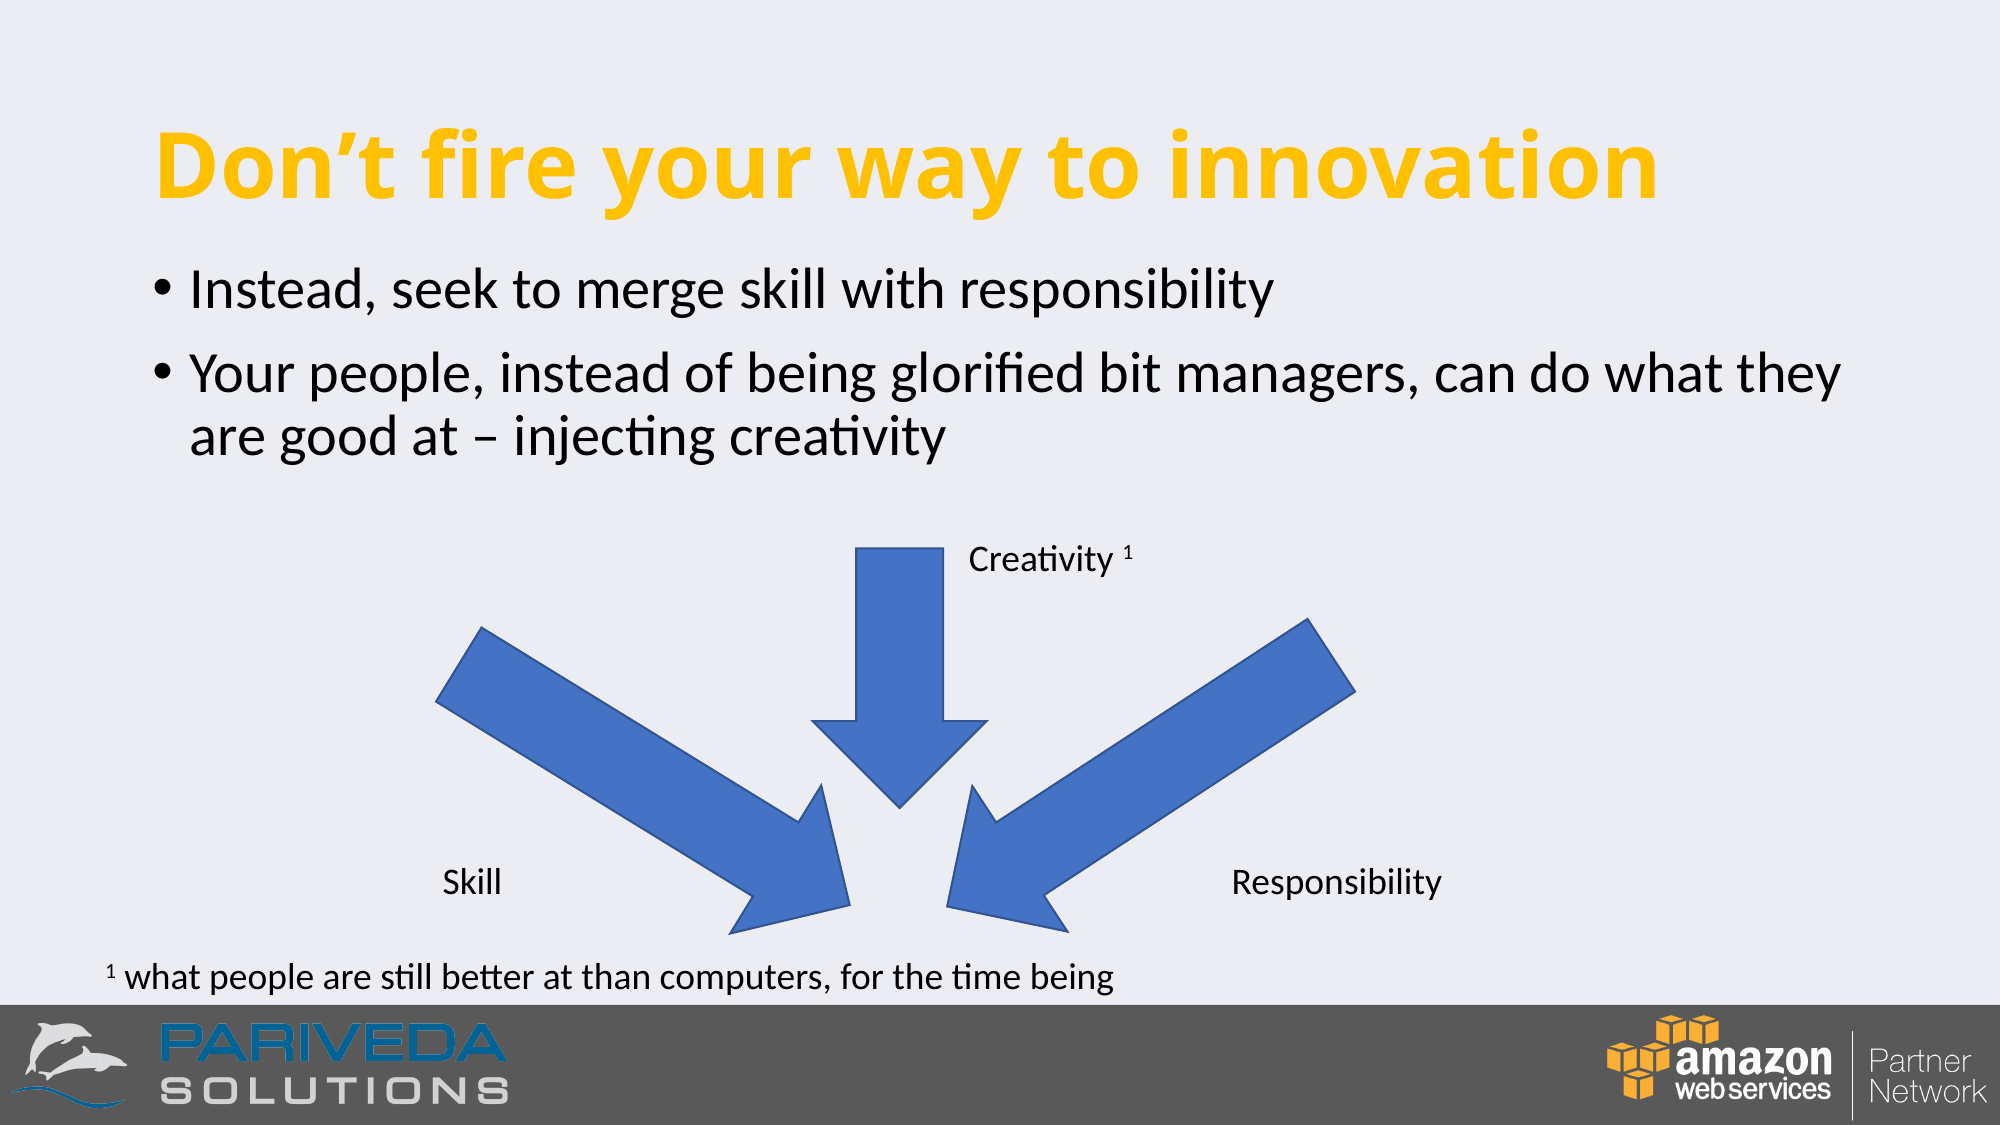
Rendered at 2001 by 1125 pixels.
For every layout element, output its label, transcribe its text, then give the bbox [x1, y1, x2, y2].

text_box Creativity 1 [954, 526, 1844, 586]
text_box [945, 617, 1357, 934]
picture [10, 1023, 508, 1125]
picture [1595, 1005, 2001, 1125]
title Don’t fire your way to innovation [137, 59, 1863, 250]
text_box Responsibility [1216, 849, 1472, 910]
list Instead, seek to merge skill with responsibility Your people, instead of being glorified bit managers, can do what they are good at – injecting creativity [137, 250, 1863, 1014]
text_box [434, 626, 851, 936]
text_box Skill [427, 849, 590, 910]
picture [418, 1050, 445, 1054]
text_box [810, 547, 990, 810]
text_box 1 what people are still better at than computers, for the time being [81, 944, 1227, 1050]
picture [502, 1050, 508, 1059]
